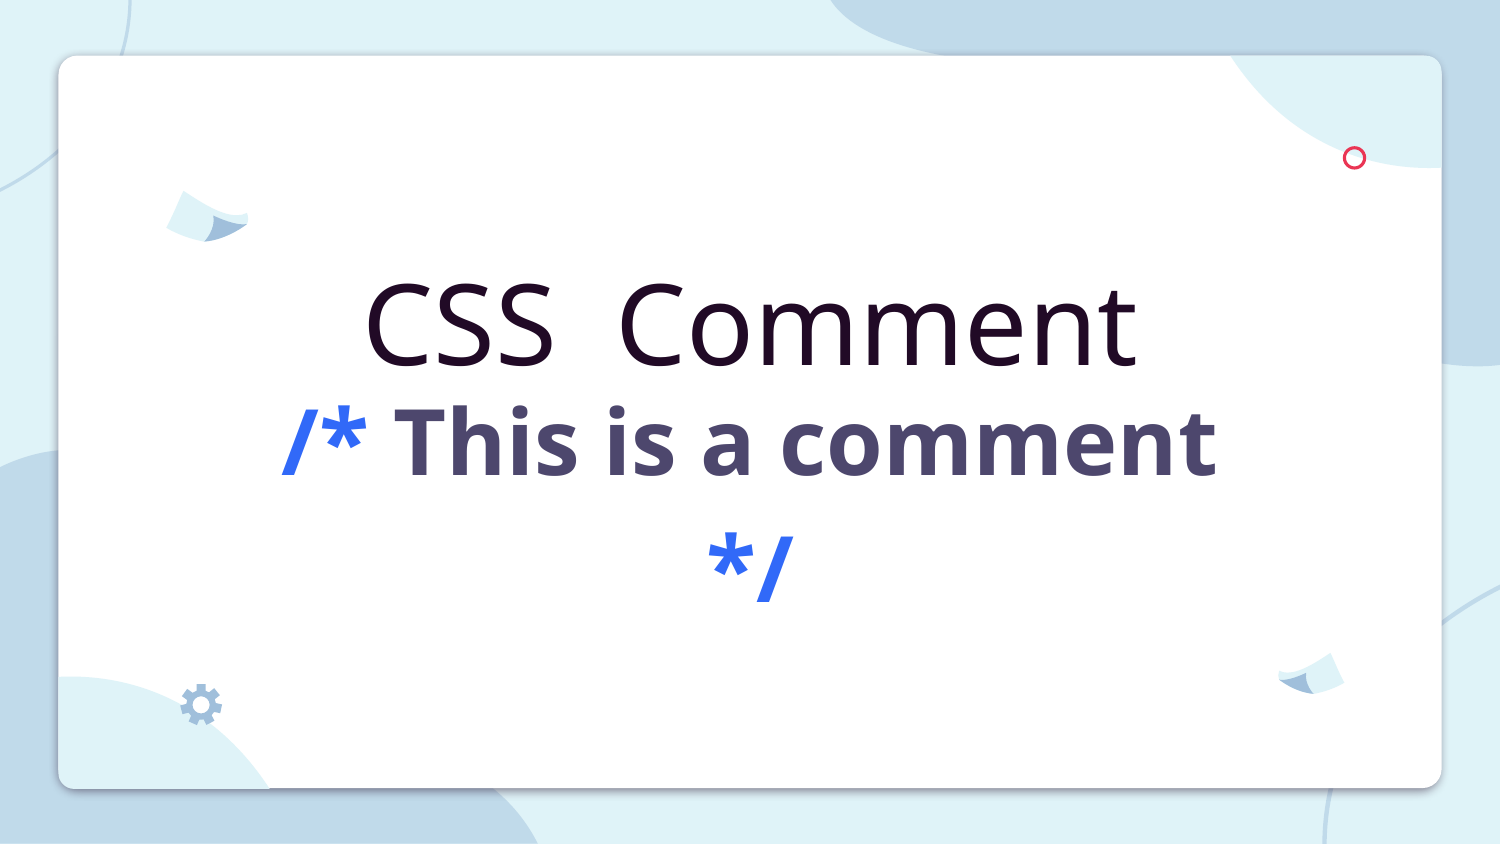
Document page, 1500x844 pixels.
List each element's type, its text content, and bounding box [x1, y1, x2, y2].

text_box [165, 190, 249, 242]
text_box [180, 684, 223, 726]
text_box [1230, 55, 1442, 169]
title CSS Comment [270, 237, 1231, 383]
text_box [58, 676, 270, 789]
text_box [1277, 652, 1345, 695]
text_box [1344, 147, 1365, 169]
text_box /* This is a comment */ [218, 421, 1282, 567]
